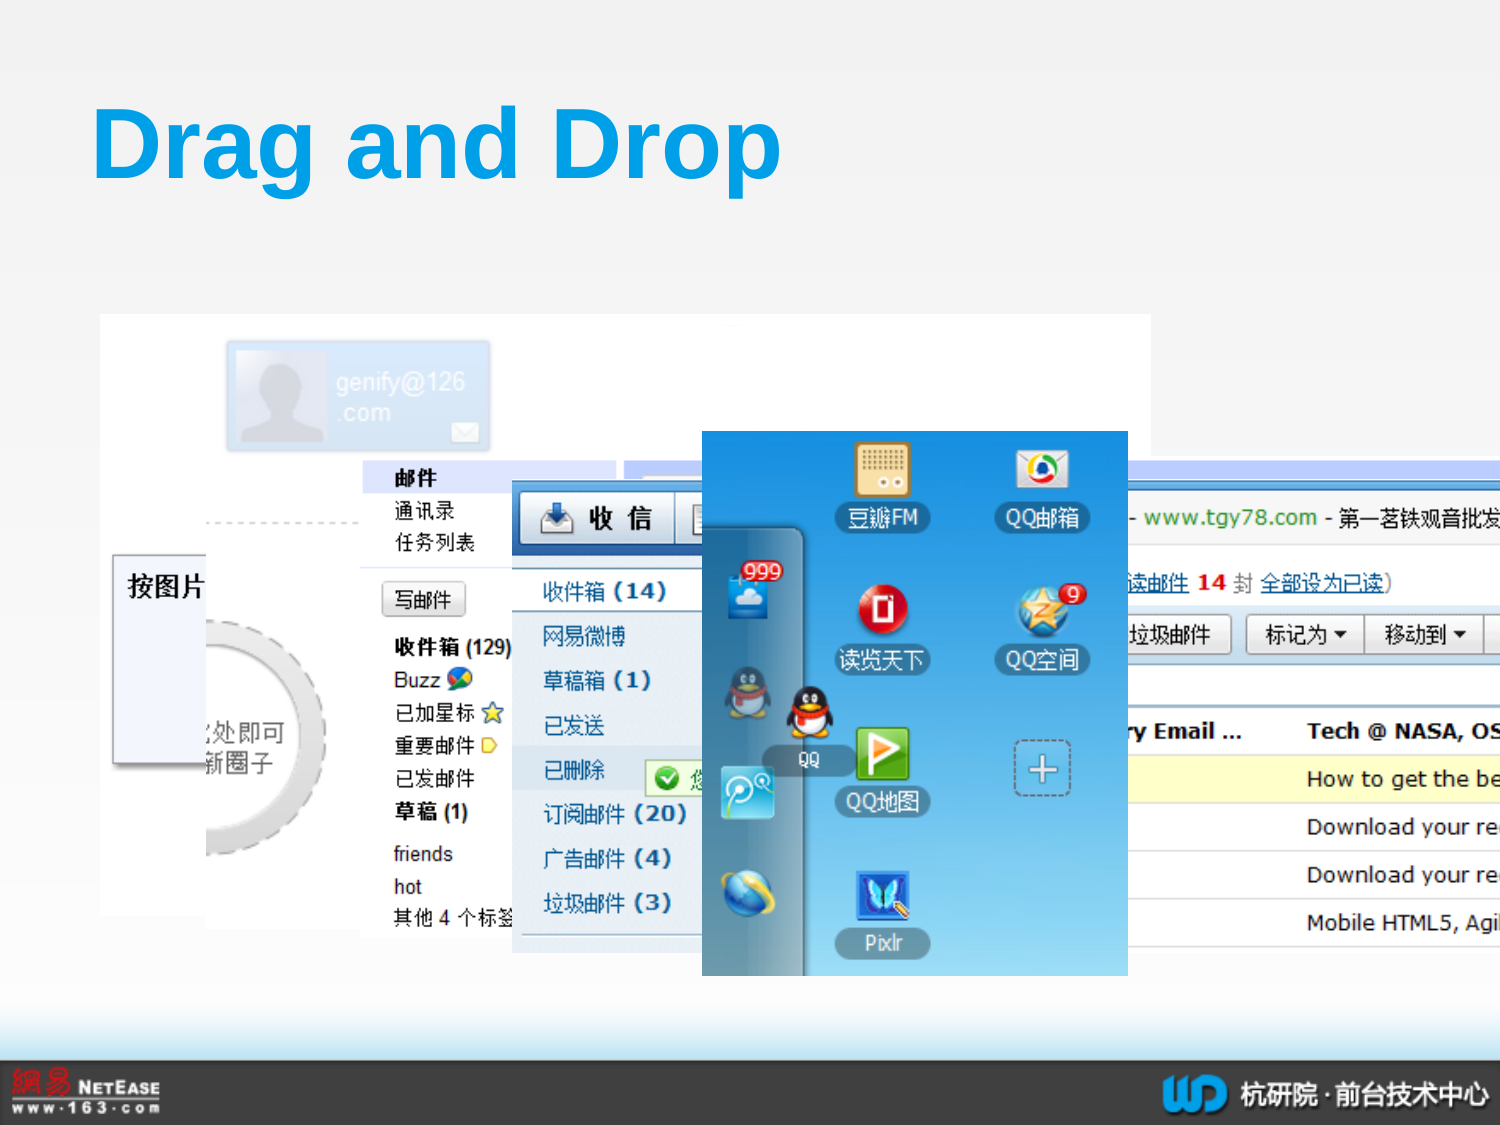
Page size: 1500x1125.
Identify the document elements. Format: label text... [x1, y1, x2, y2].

title Drag and Drop [74, 44, 1426, 233]
picture [0, 0, 1500, 1125]
